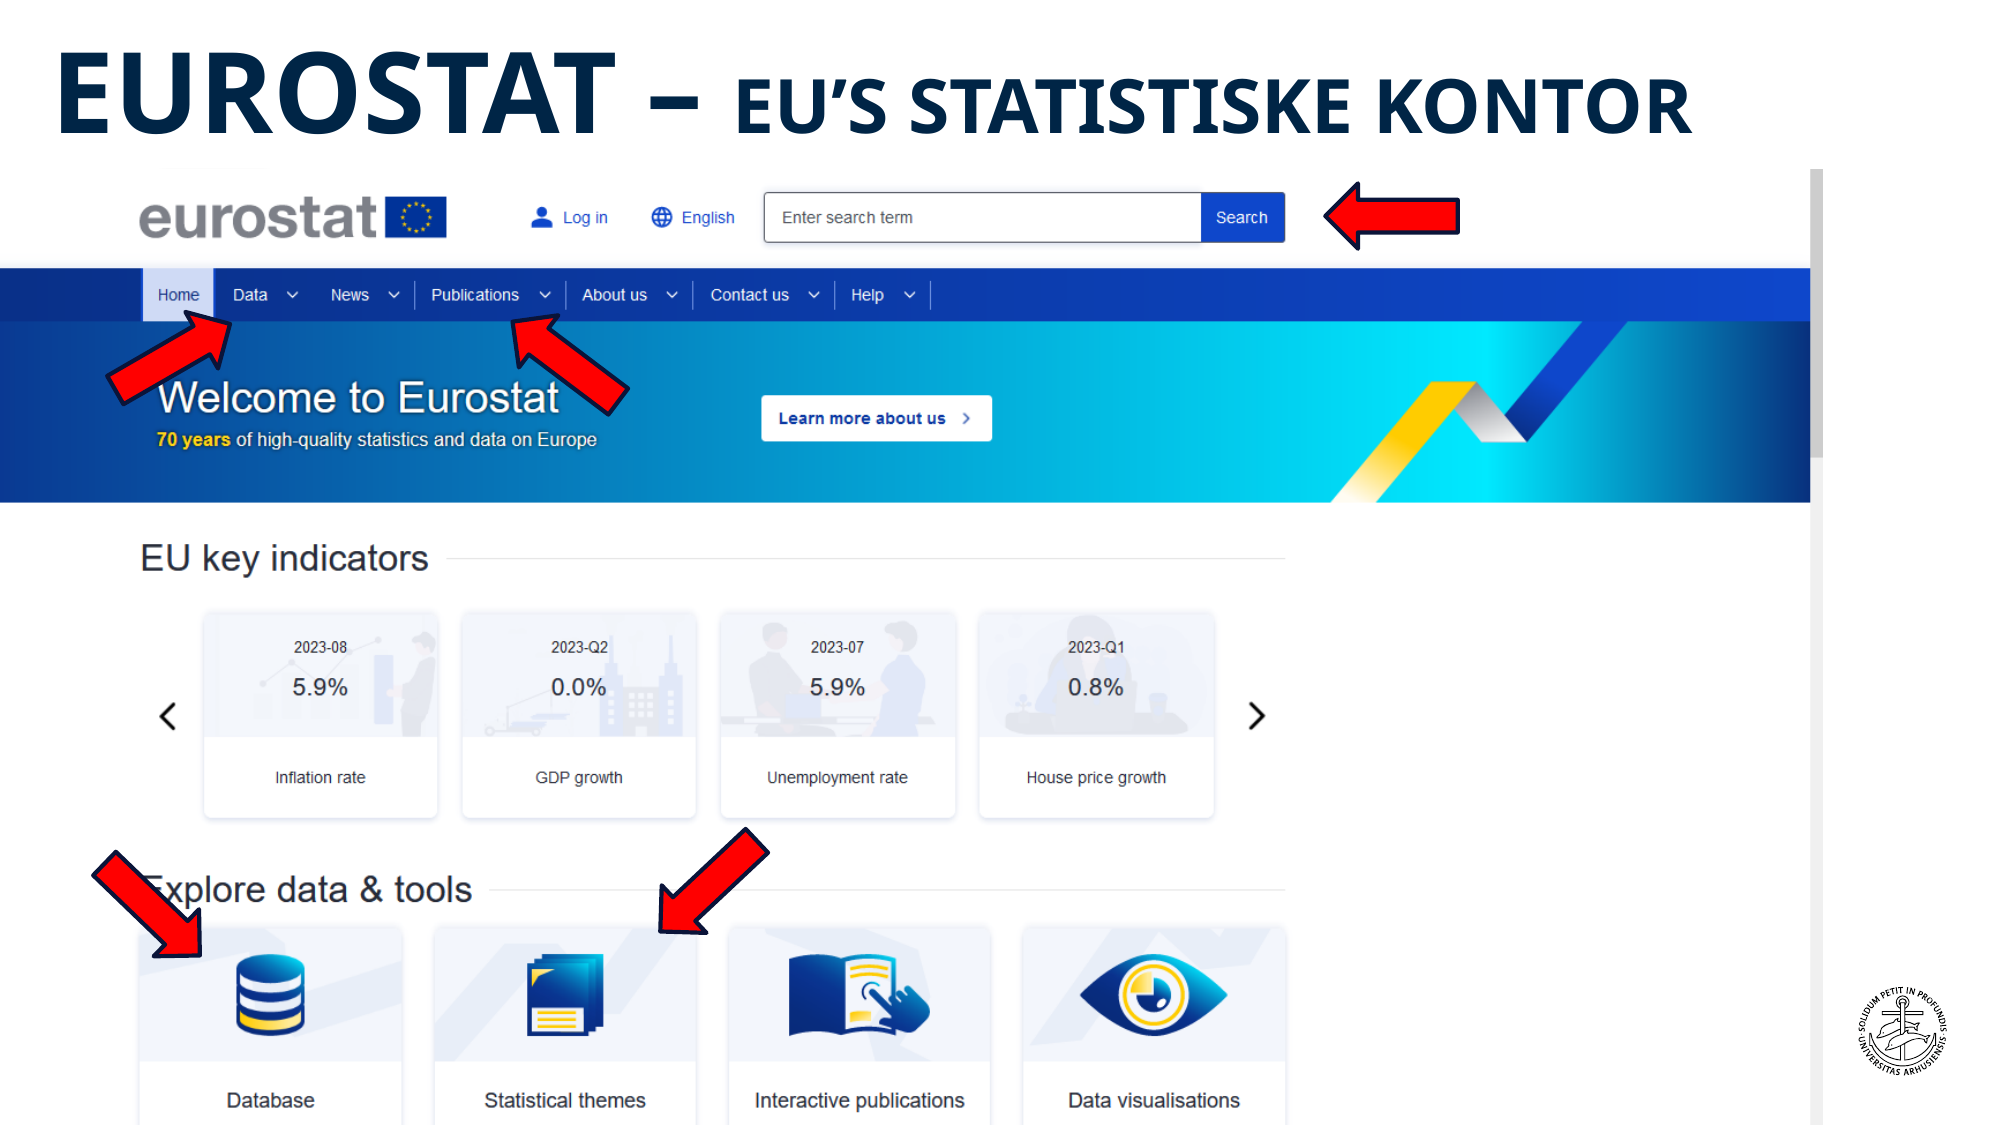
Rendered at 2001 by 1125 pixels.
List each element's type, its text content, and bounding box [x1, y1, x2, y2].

picture [0, 169, 1823, 1125]
title Eurostat – EU’s statistiske kontor [51, 37, 1949, 162]
